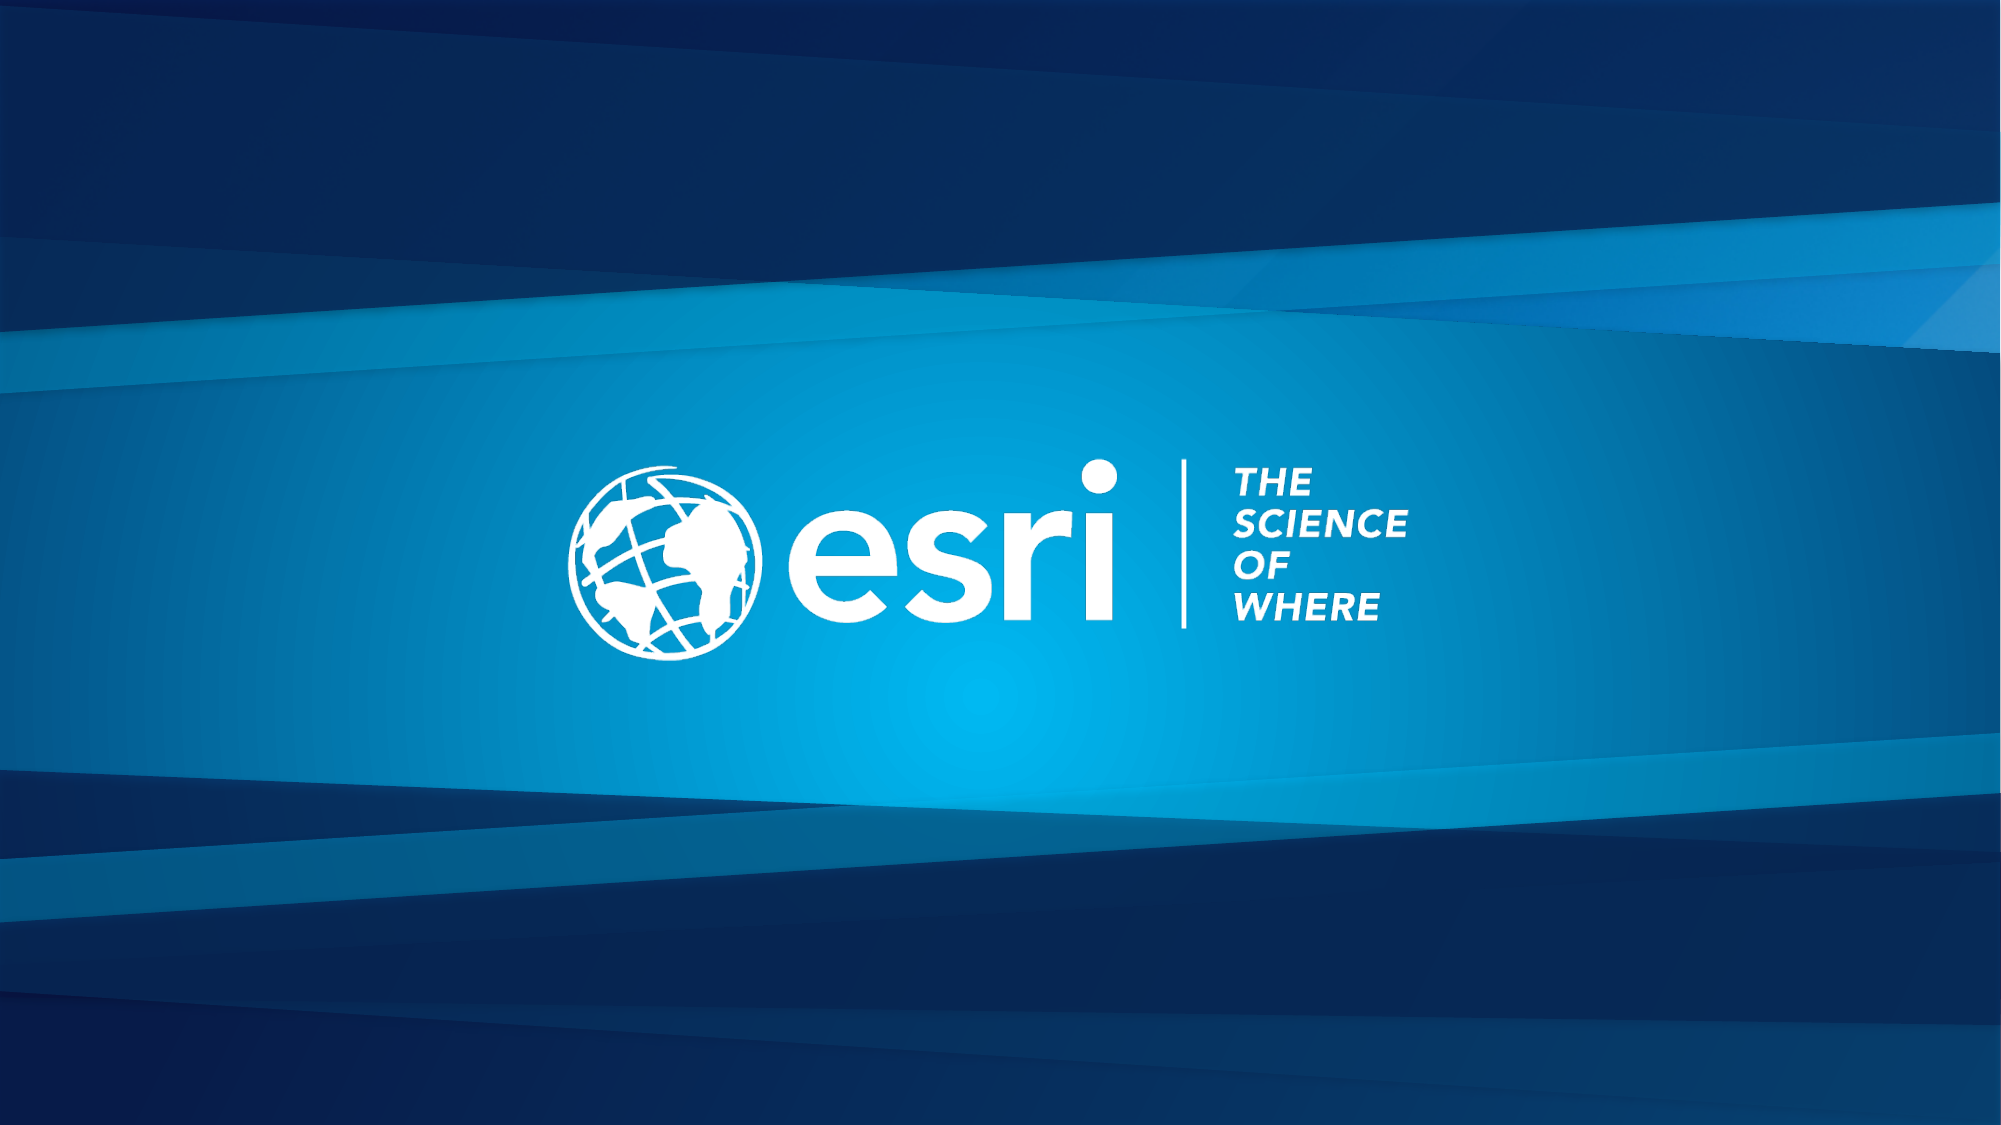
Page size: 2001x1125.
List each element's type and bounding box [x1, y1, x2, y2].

picture [1259, 468, 1286, 496]
picture [568, 466, 762, 660]
picture [1005, 511, 1072, 620]
picture [1182, 459, 1186, 628]
picture [1269, 551, 1290, 579]
picture [789, 511, 897, 622]
picture [1287, 510, 1295, 537]
picture [1325, 510, 1354, 537]
picture [1331, 593, 1355, 620]
picture [1082, 459, 1116, 493]
picture [1234, 509, 1255, 538]
picture [1306, 593, 1327, 620]
picture [1234, 551, 1264, 579]
picture [1235, 593, 1272, 620]
picture [1386, 510, 1408, 537]
picture [1086, 514, 1112, 620]
picture [1235, 468, 1257, 496]
picture [1358, 509, 1383, 538]
picture [1275, 593, 1302, 620]
picture [1290, 468, 1312, 496]
picture [1358, 593, 1379, 620]
picture [1259, 509, 1284, 538]
picture [906, 511, 991, 622]
picture [1300, 510, 1321, 537]
